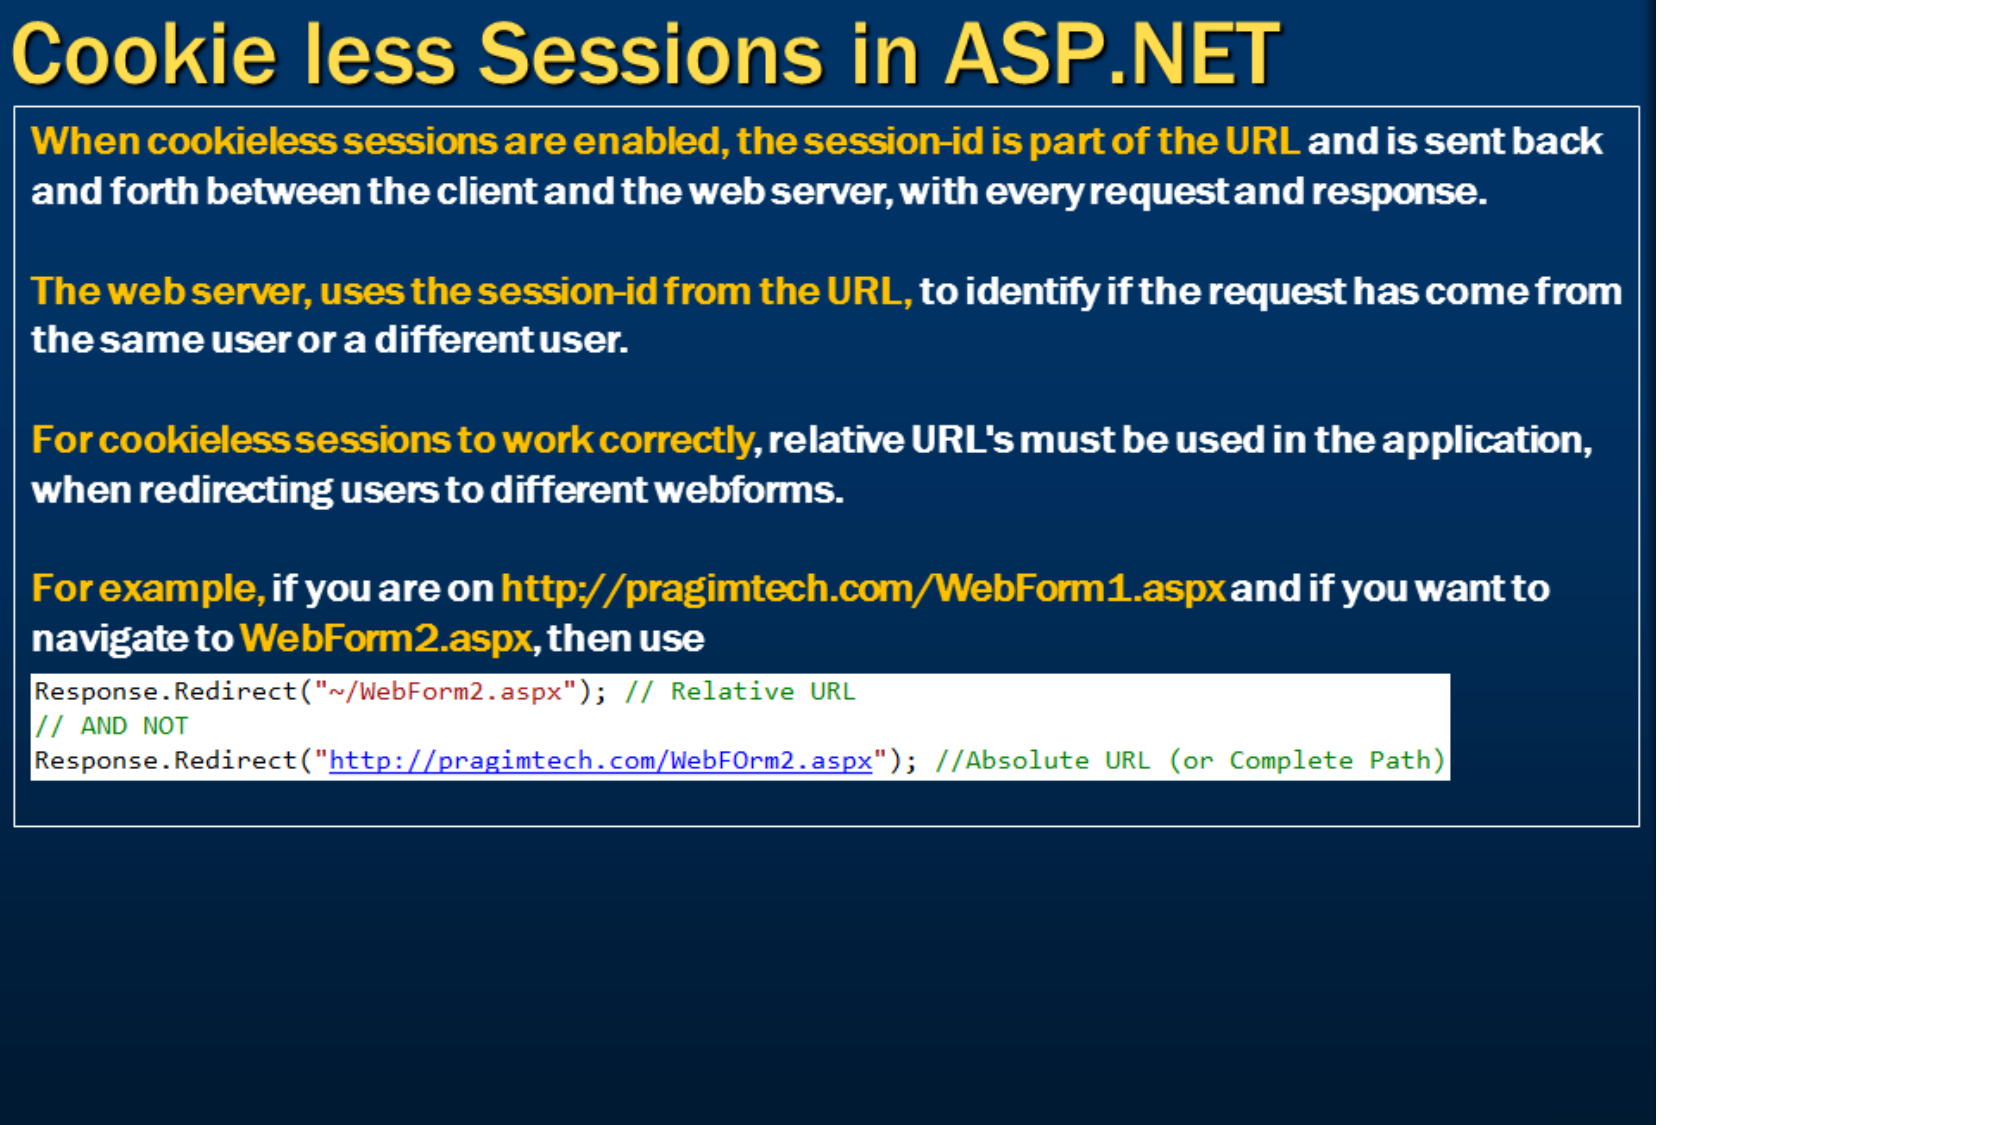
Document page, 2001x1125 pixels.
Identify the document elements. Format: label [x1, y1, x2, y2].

list [0, 0, 1656, 1125]
